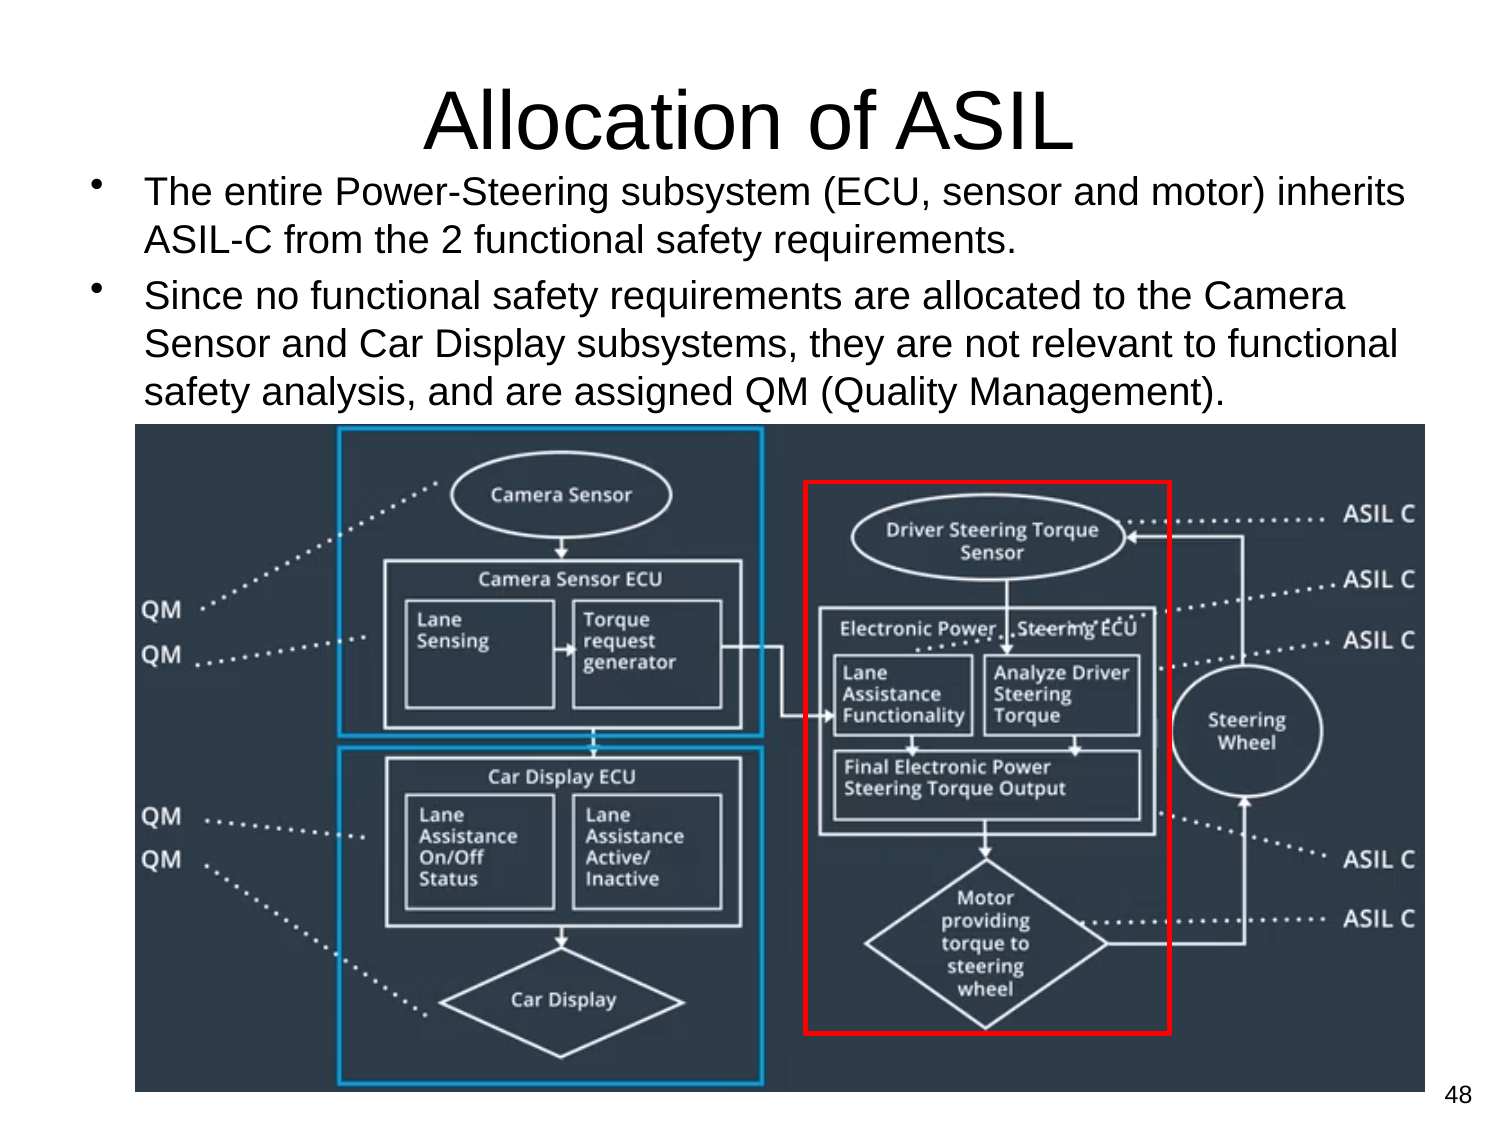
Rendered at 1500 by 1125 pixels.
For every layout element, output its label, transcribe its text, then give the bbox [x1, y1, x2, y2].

slide_number 48 [1137, 1070, 1488, 1112]
title Allocation of ASIL [74, 44, 1426, 157]
list The entire Power-Steering subsystem (ECU, sensor and motor) inherits ASIL-C from the 2 functional safety requirements. Since no functional safety requirements are allocated to the Camera Sensor and Car Display subsystems, they are not relevant to functional safety analysis, and are assigned QM (Quality Management). [74, 157, 1426, 430]
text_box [135, 423, 1426, 1092]
